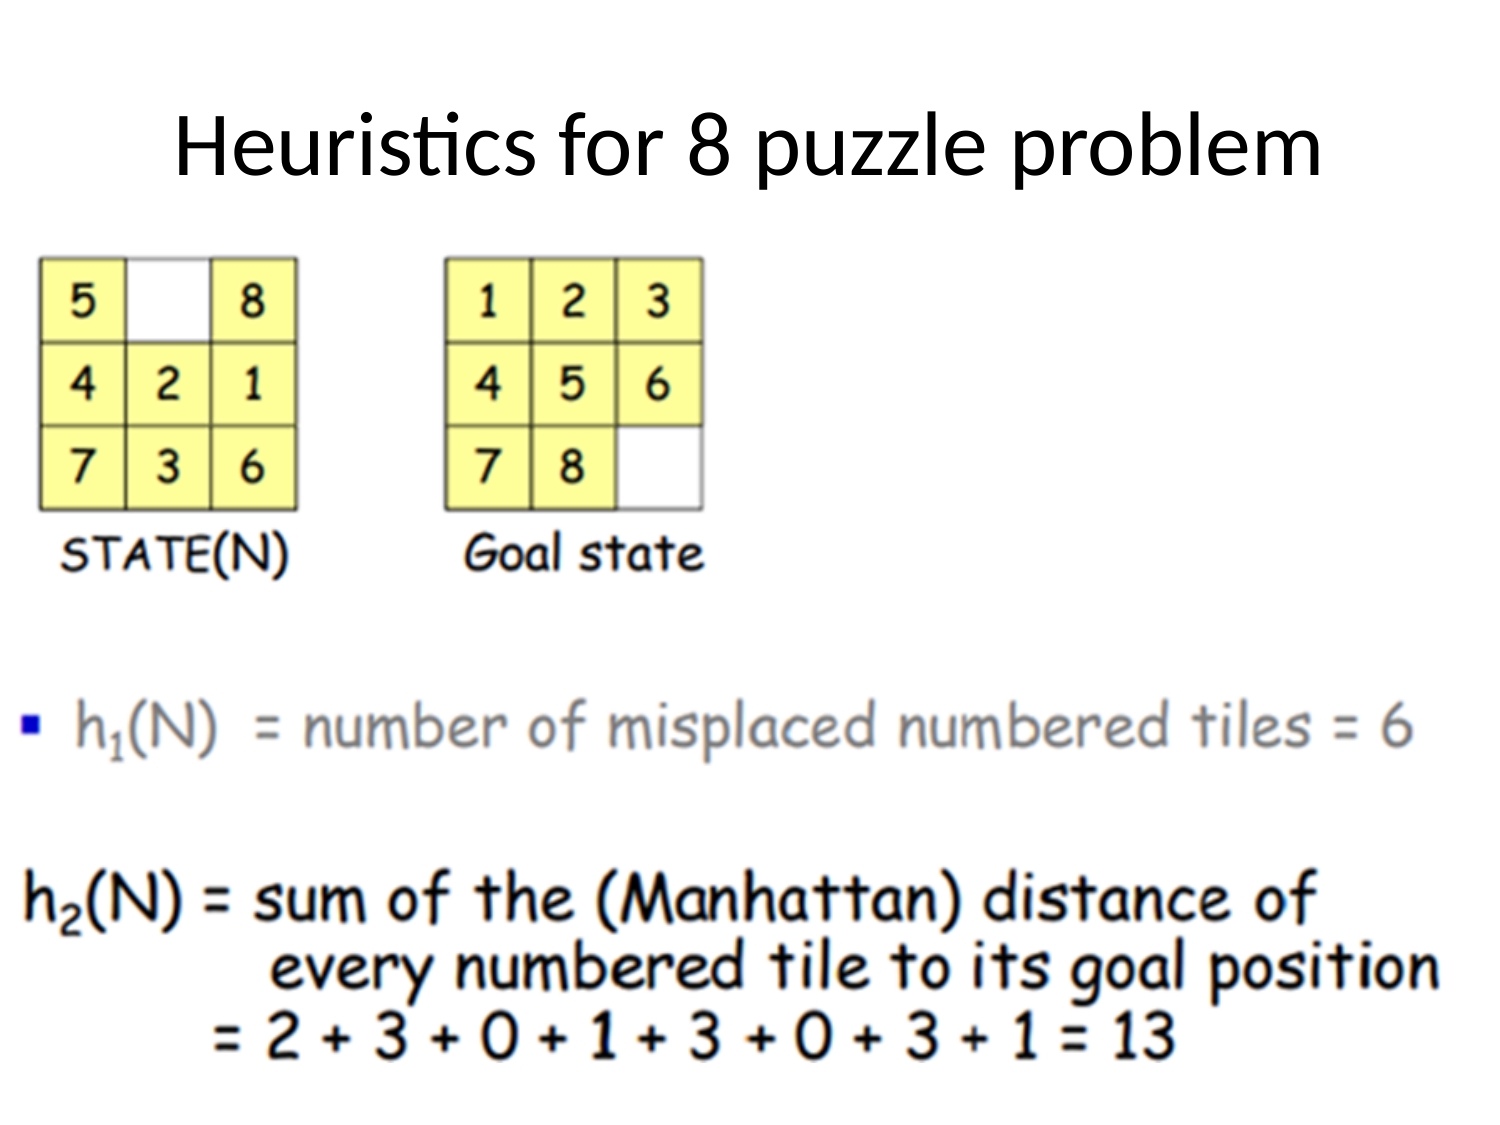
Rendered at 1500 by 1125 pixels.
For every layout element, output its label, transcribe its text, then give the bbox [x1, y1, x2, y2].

title Heuristics for 8 puzzle problem [75, 45, 1425, 233]
picture [0, 187, 758, 601]
picture [6, 824, 1458, 1063]
picture [6, 632, 1415, 766]
